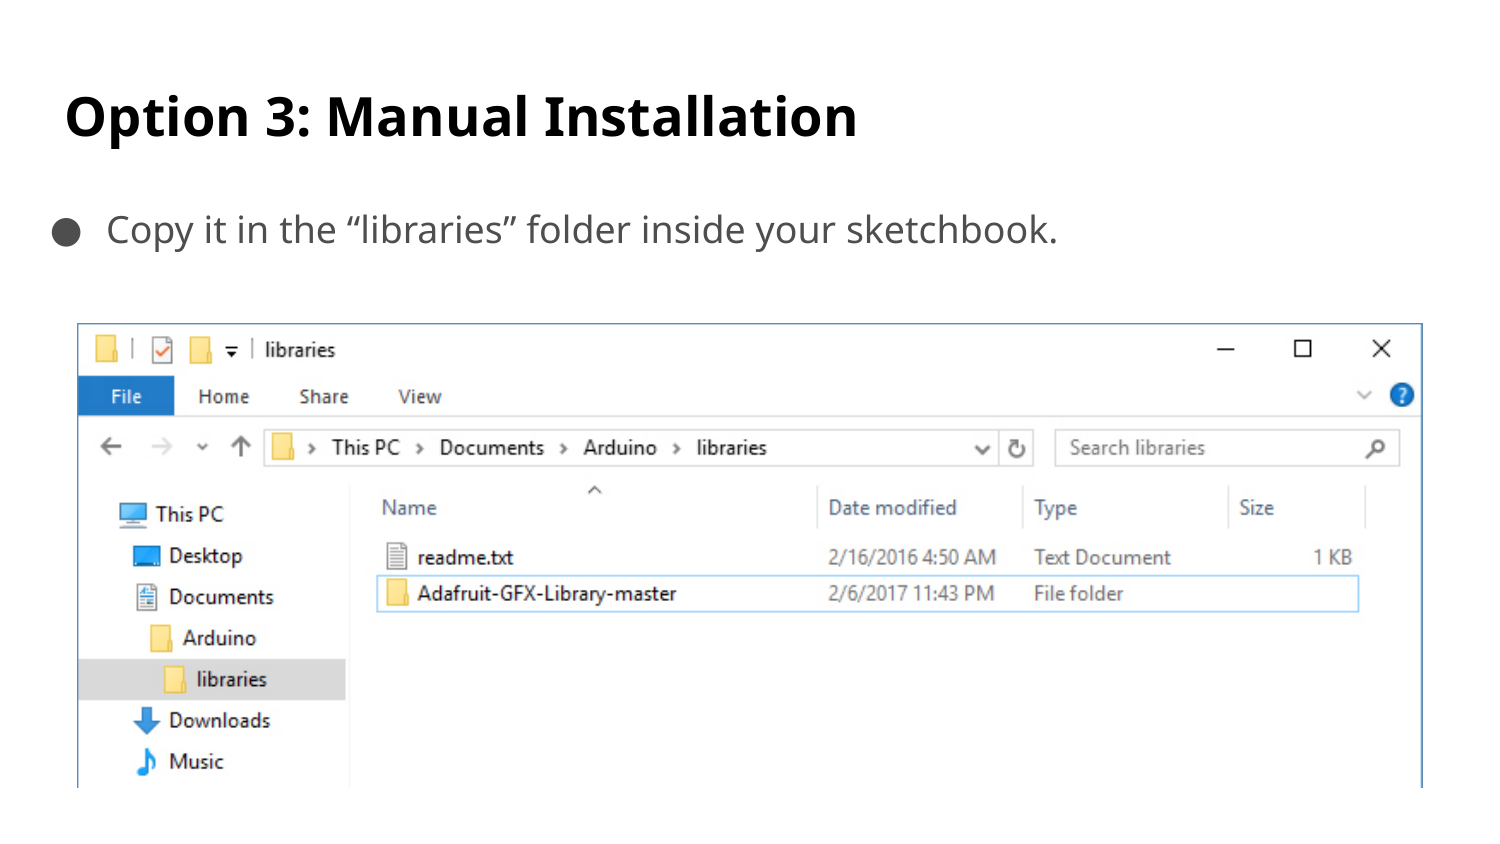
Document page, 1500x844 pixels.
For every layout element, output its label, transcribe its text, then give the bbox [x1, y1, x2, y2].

text_box Copy it in the “libraries” folder inside your sketchbook. [16, 190, 1448, 428]
title Option 3: Manual Installation [49, 67, 1448, 173]
picture [77, 323, 1423, 788]
